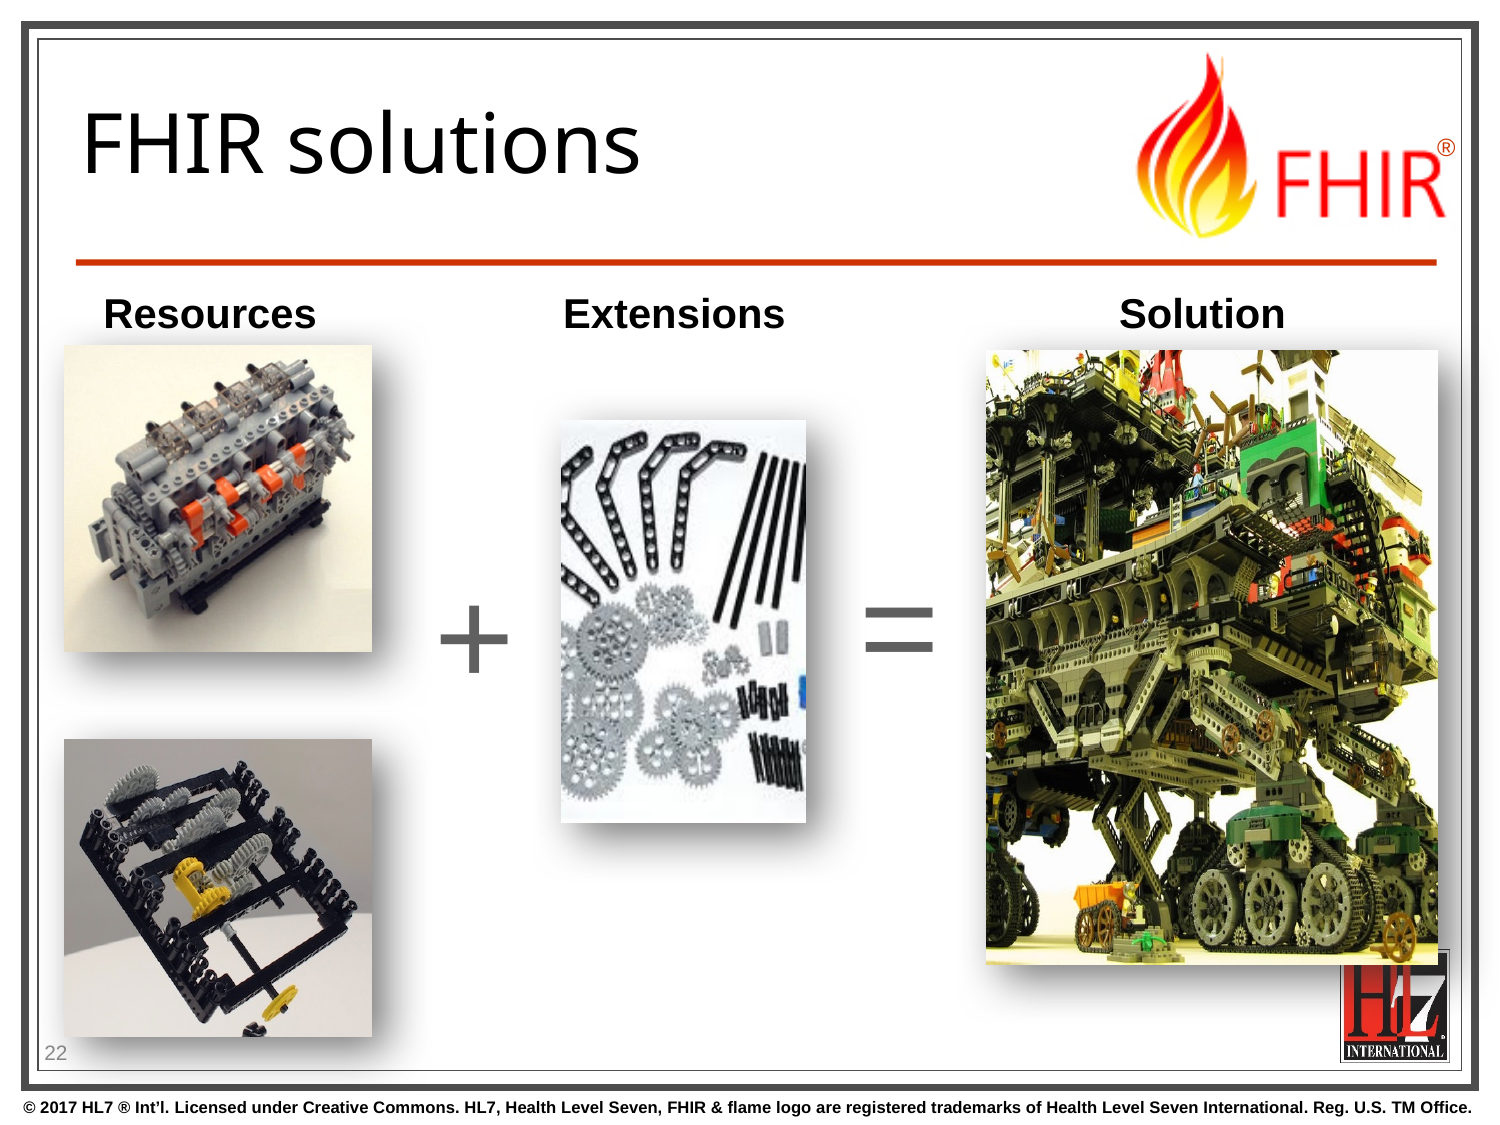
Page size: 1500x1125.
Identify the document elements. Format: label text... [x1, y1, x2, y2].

picture [64, 345, 373, 653]
text_box = [845, 531, 956, 711]
text_box Solution [1104, 278, 1317, 344]
title FHIR solutions [64, 54, 1140, 244]
picture [985, 350, 1438, 965]
text_box Resources [88, 278, 372, 344]
slide_number 22 [29, 1034, 148, 1071]
picture [1340, 954, 1450, 1063]
picture [64, 739, 373, 1038]
picture [560, 420, 806, 823]
picture [1124, 42, 1458, 249]
text_box Extensions [548, 278, 809, 344]
text_box + [419, 540, 530, 721]
